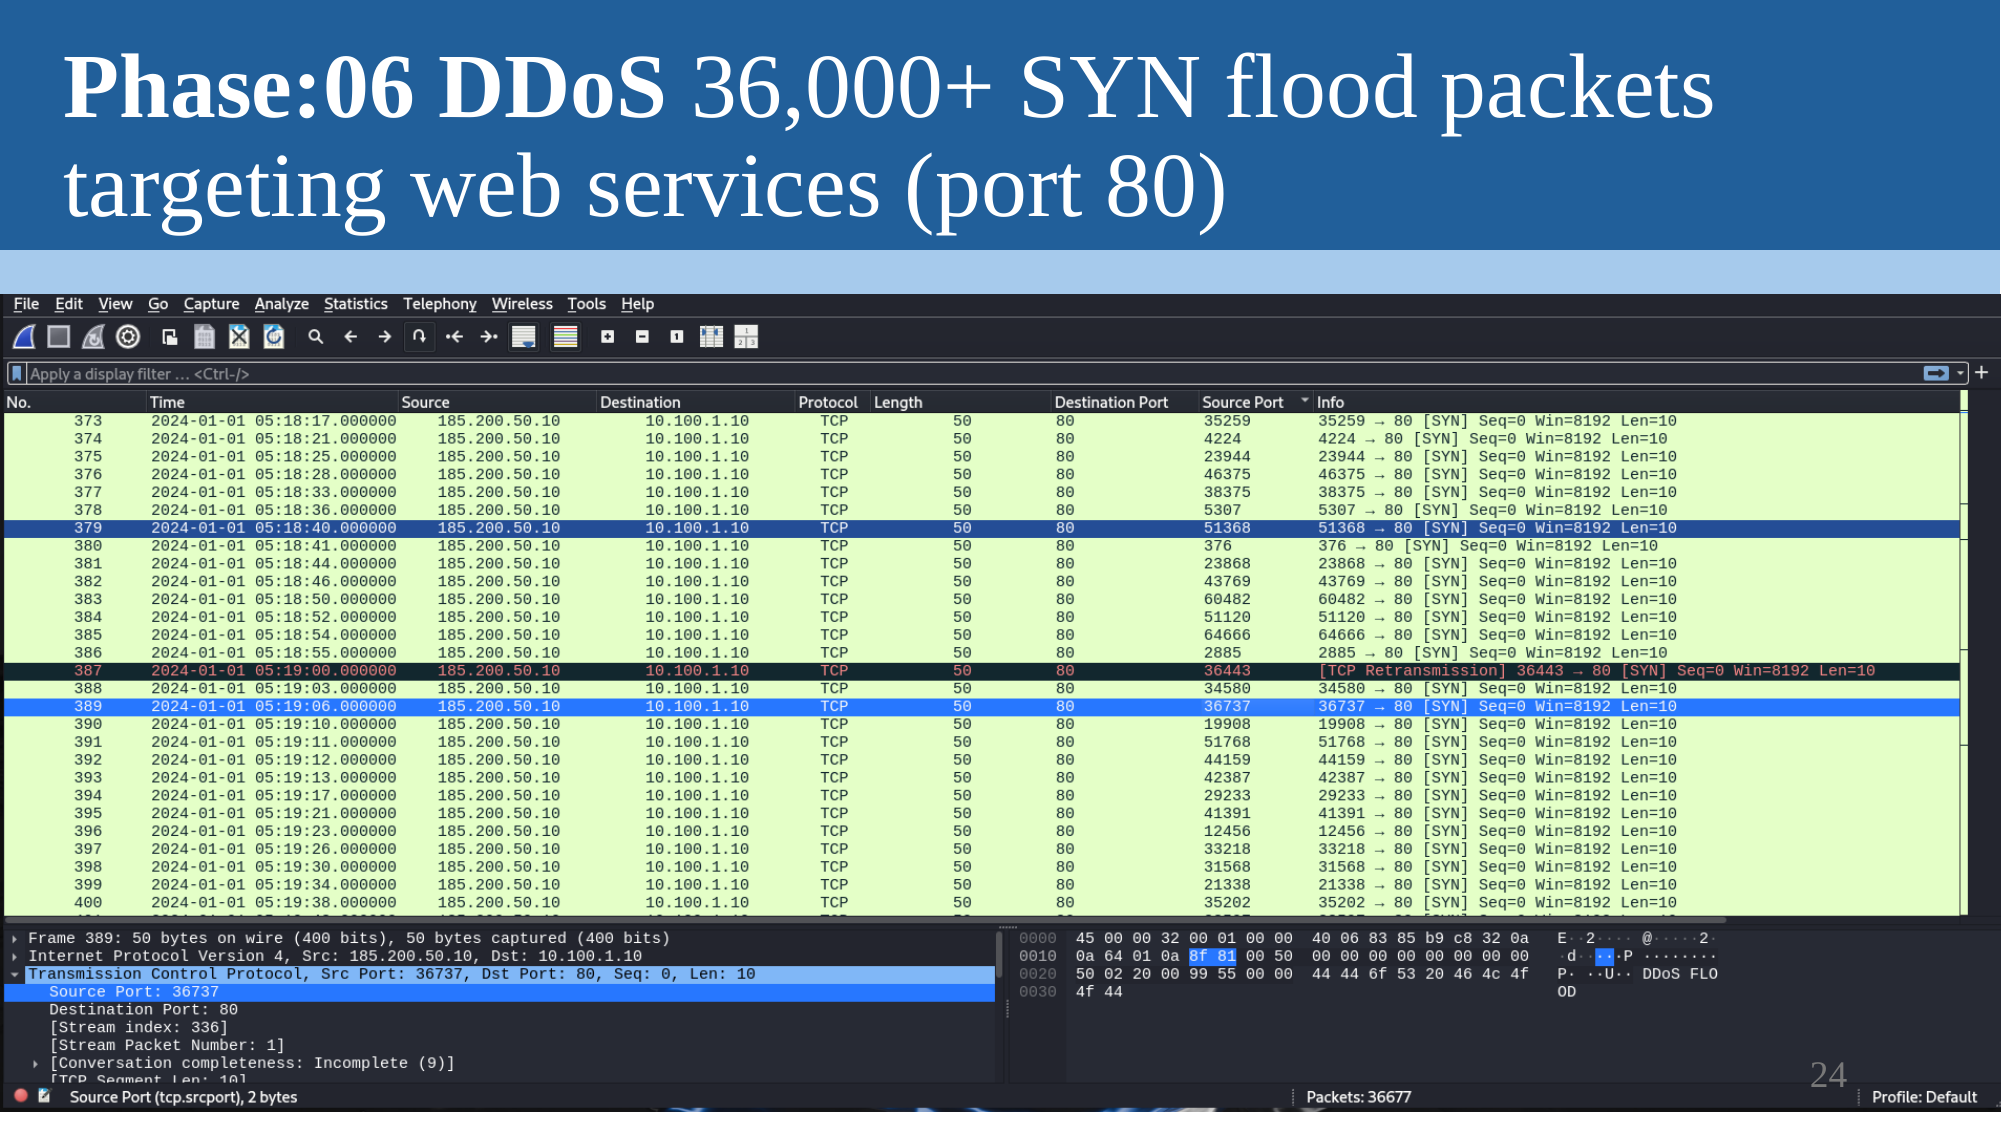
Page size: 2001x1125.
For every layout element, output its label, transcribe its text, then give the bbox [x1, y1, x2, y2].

title Phase:06 DDoS 36,000+ SYN flood packets targeting web services (port 80) [48, 28, 1774, 246]
text_box [0, 0, 2000, 249]
picture [0, 293, 2001, 1113]
text_box [0, 249, 2000, 293]
